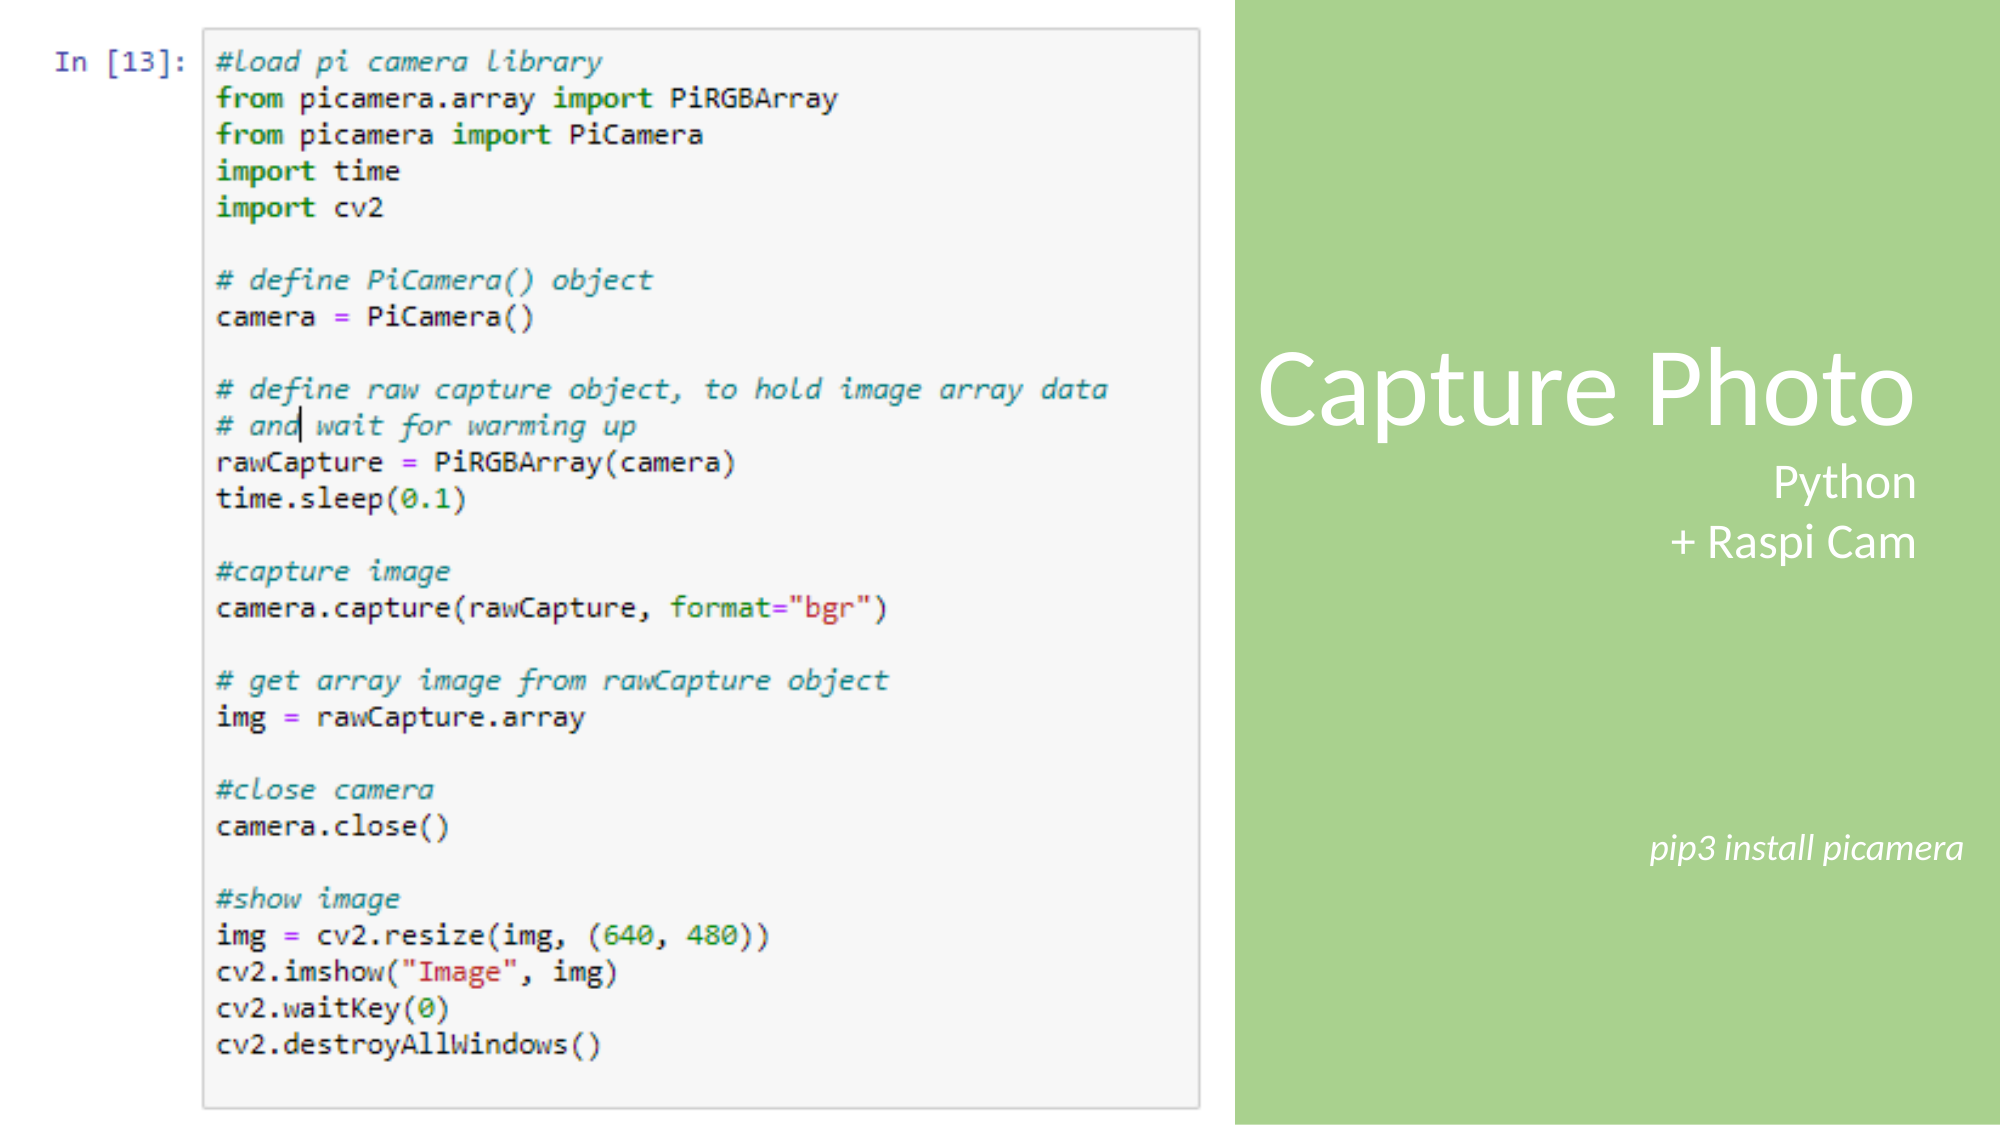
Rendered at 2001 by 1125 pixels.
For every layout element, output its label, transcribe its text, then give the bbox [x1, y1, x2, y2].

text_box [1234, 0, 2000, 1125]
text_box Capture Photo Python + Raspi Cam [1211, 305, 1933, 576]
picture [35, 20, 1211, 1121]
text_box pip3 install picamera [1211, 815, 1980, 876]
